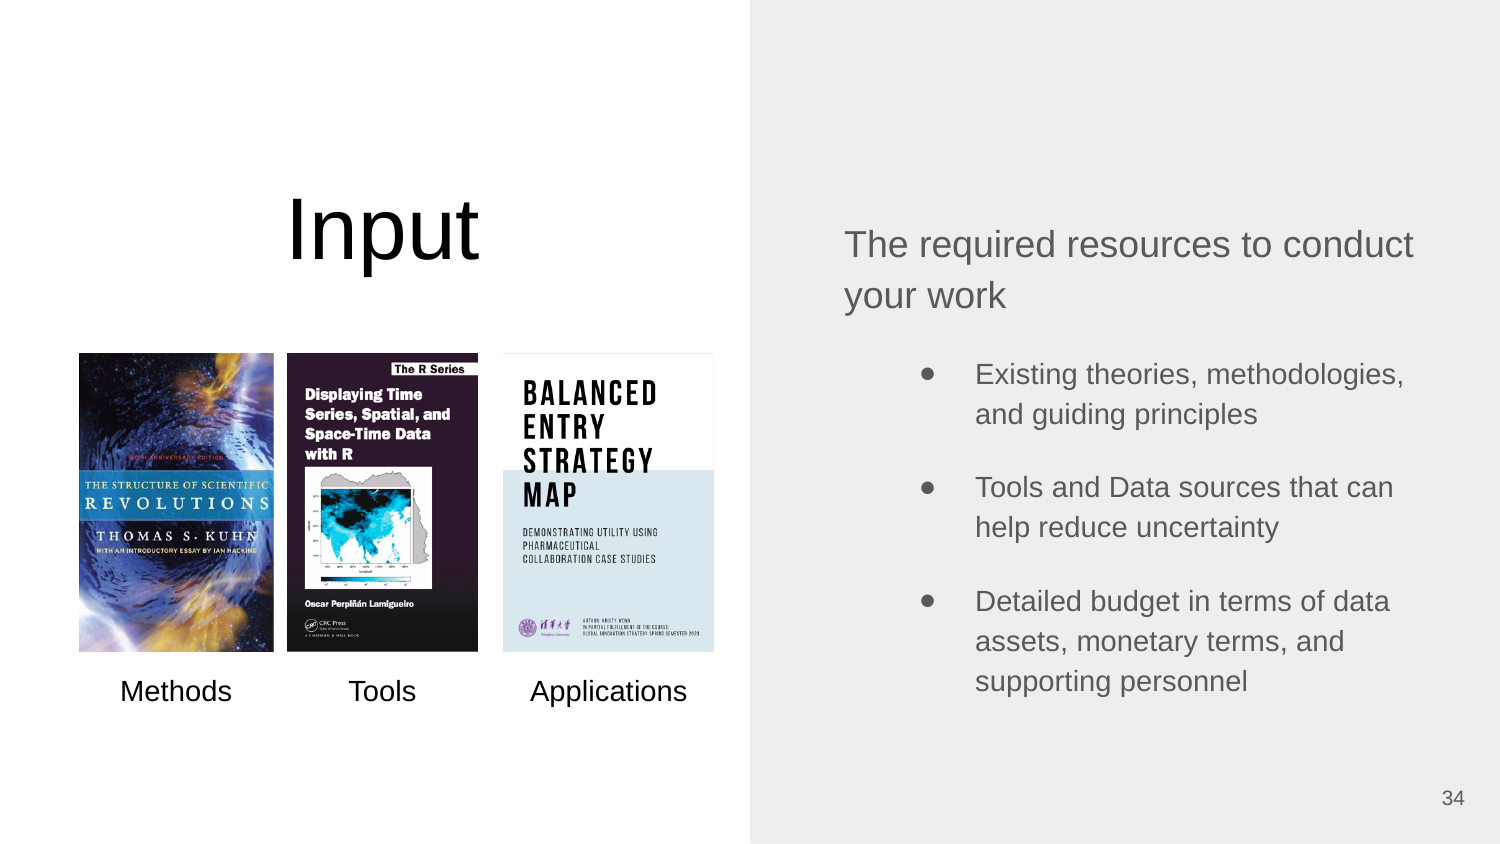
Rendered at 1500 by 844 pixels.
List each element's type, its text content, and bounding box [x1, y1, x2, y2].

picture [503, 353, 715, 652]
text_box Tools [333, 664, 432, 715]
picture [78, 353, 274, 652]
text_box Methods [105, 664, 248, 715]
slide_number 34 [1389, 764, 1480, 830]
picture [287, 353, 478, 652]
text_box Applications [515, 664, 703, 715]
list The required resources to conduct your work Existing theories, methodologies, and guiding principles Tools and Data sources that can help reduce uncertainty Detailed budget in terms of data assets, monetary terms, and supporting personnel [810, 156, 1440, 819]
title Input [51, 84, 715, 365]
